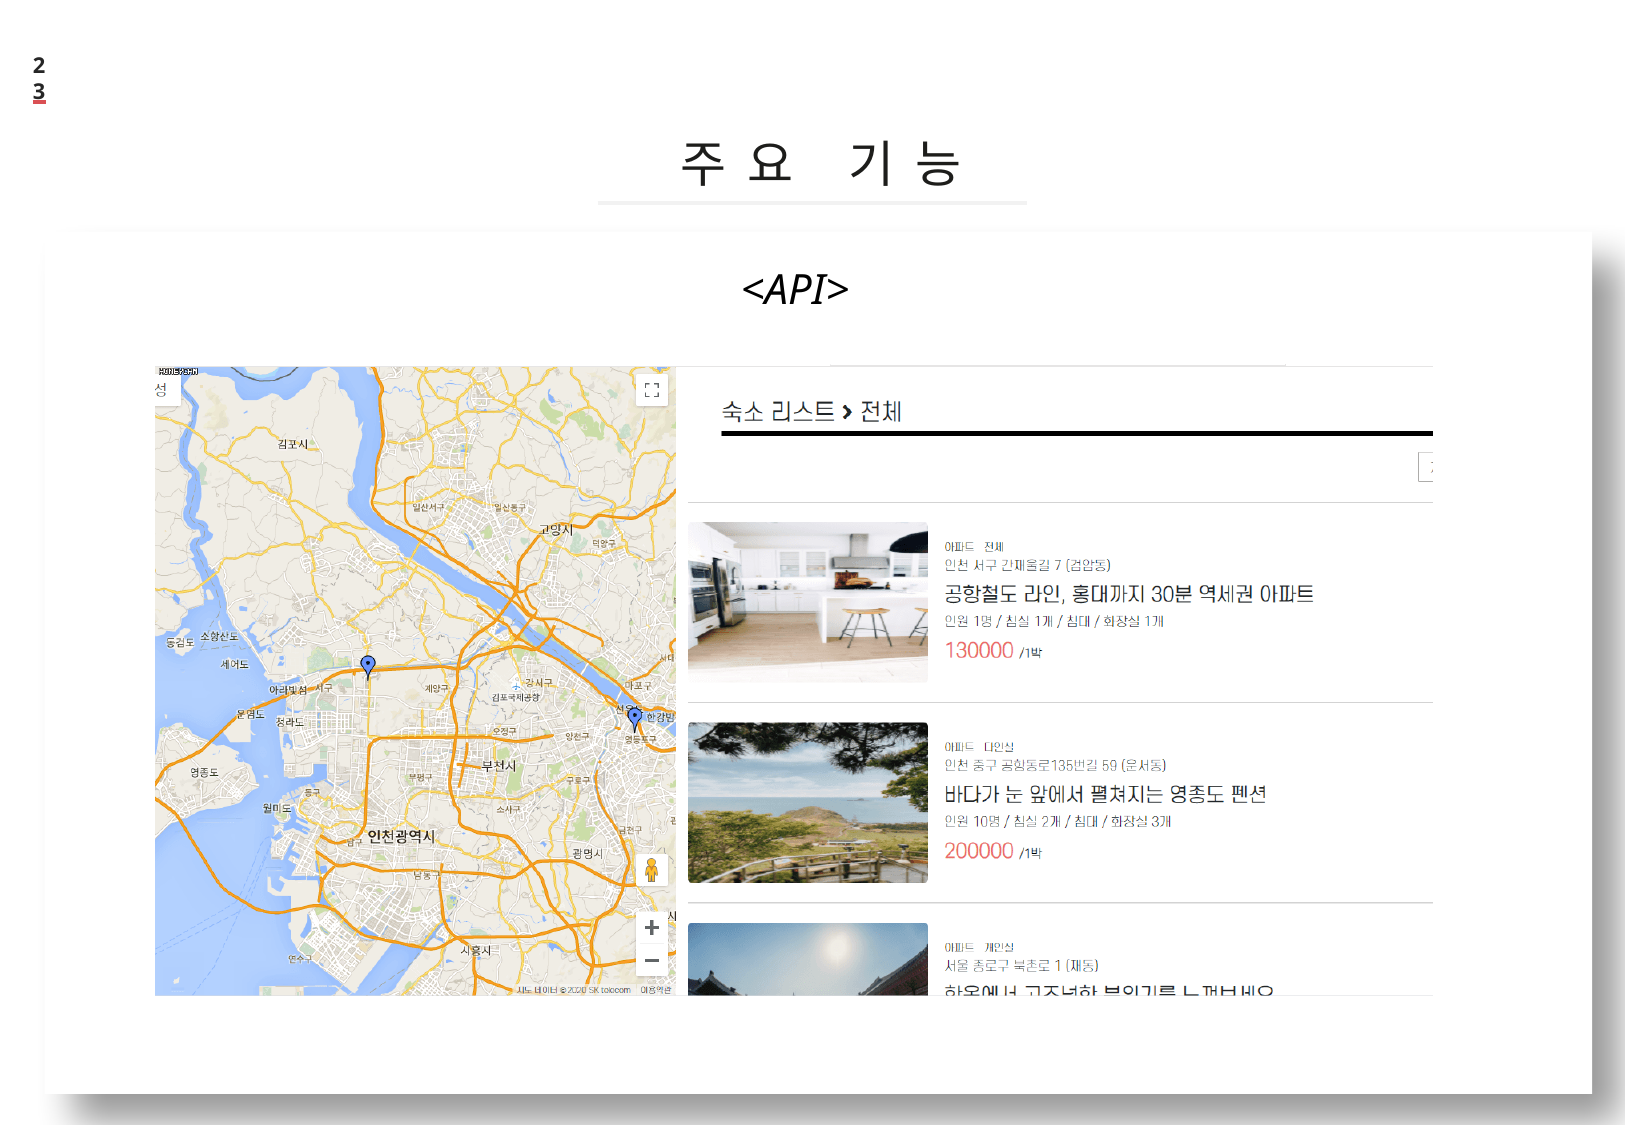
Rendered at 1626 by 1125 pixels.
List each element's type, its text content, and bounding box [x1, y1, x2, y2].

text_box 23 [32, 42, 57, 114]
text_box [43, 230, 1594, 1096]
text_box <API> [725, 255, 891, 321]
picture [154, 364, 1433, 997]
text_box 주요 기능 [225, 134, 1417, 192]
